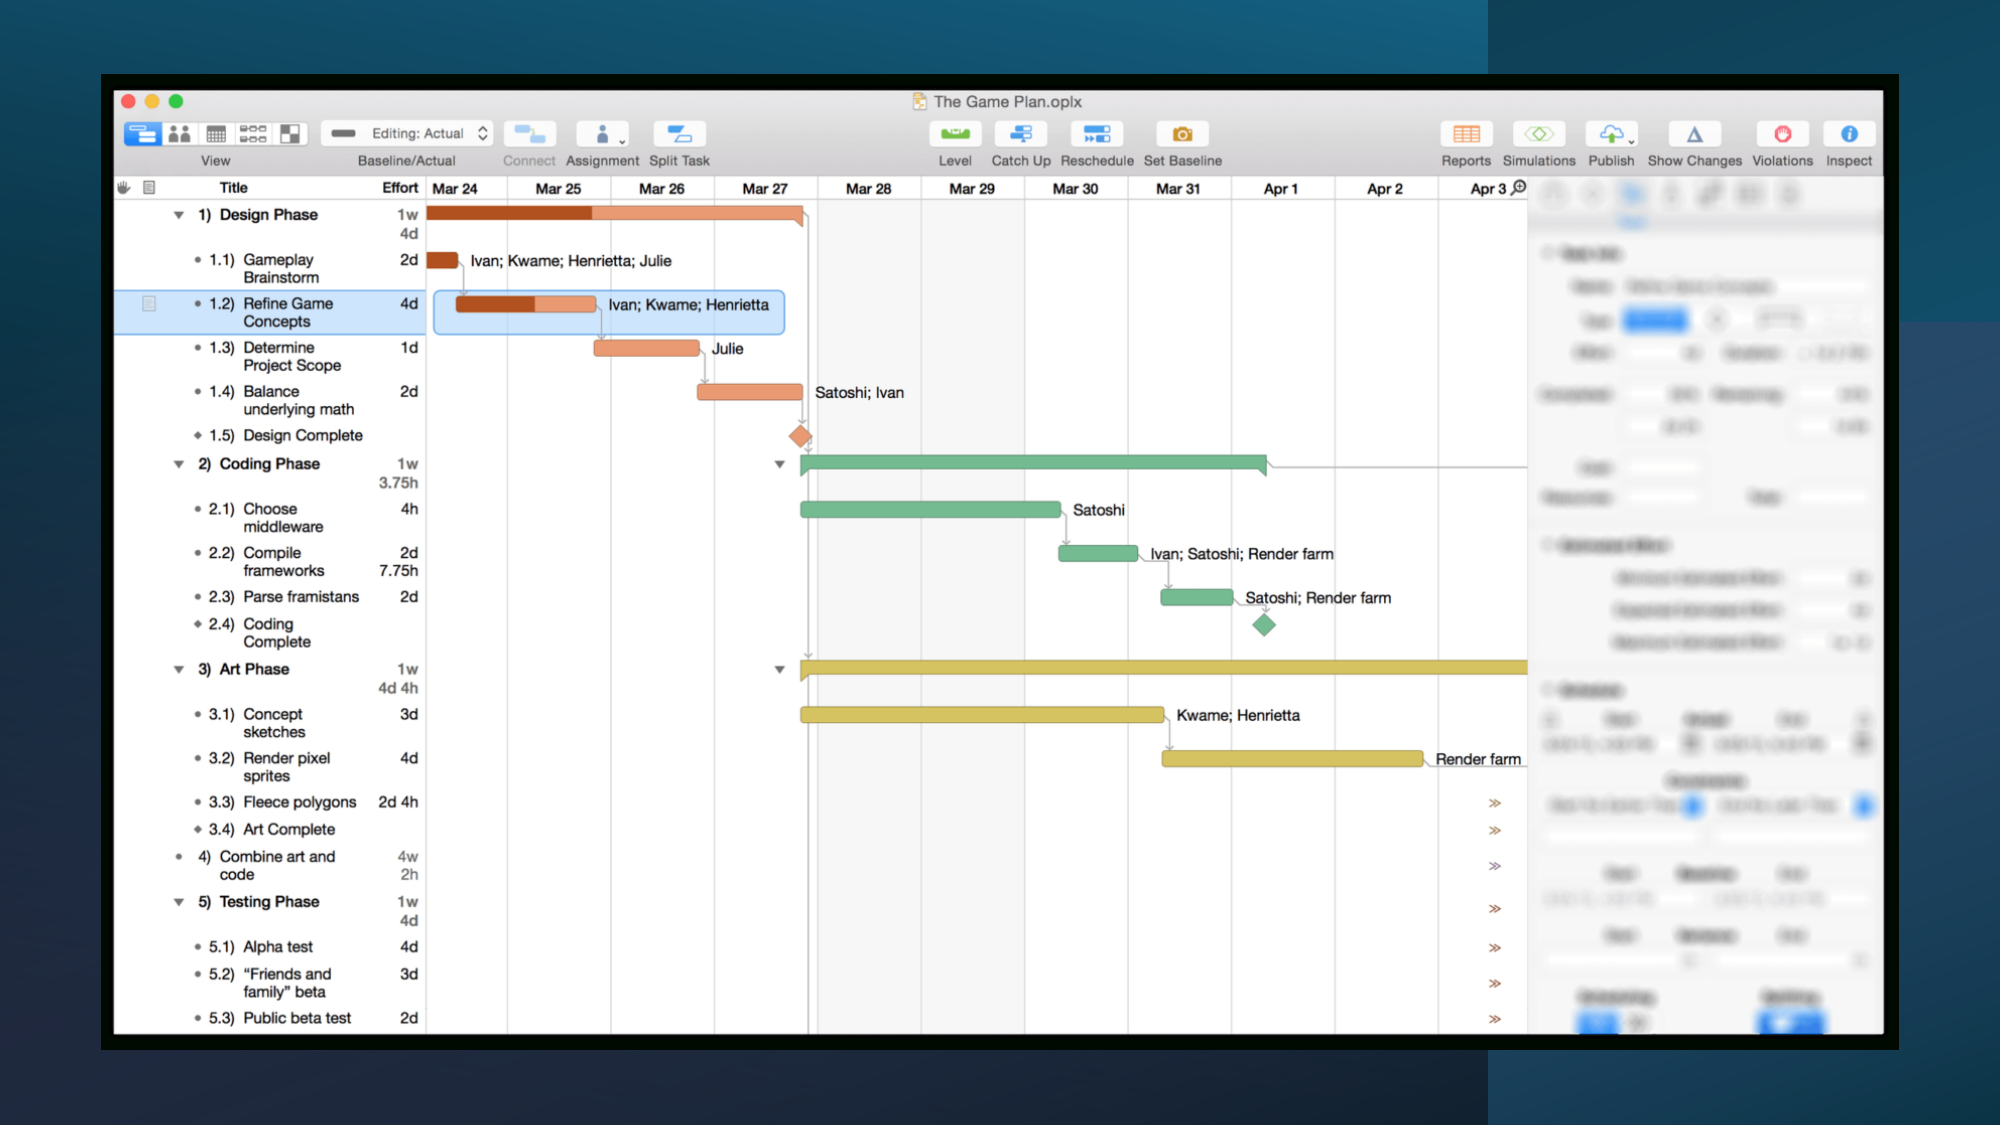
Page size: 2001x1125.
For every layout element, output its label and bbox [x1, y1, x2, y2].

text_box [0, 0, 1489, 321]
text_box [1489, 0, 2000, 321]
text_box [0, 321, 2000, 1125]
list [100, 74, 1900, 1051]
